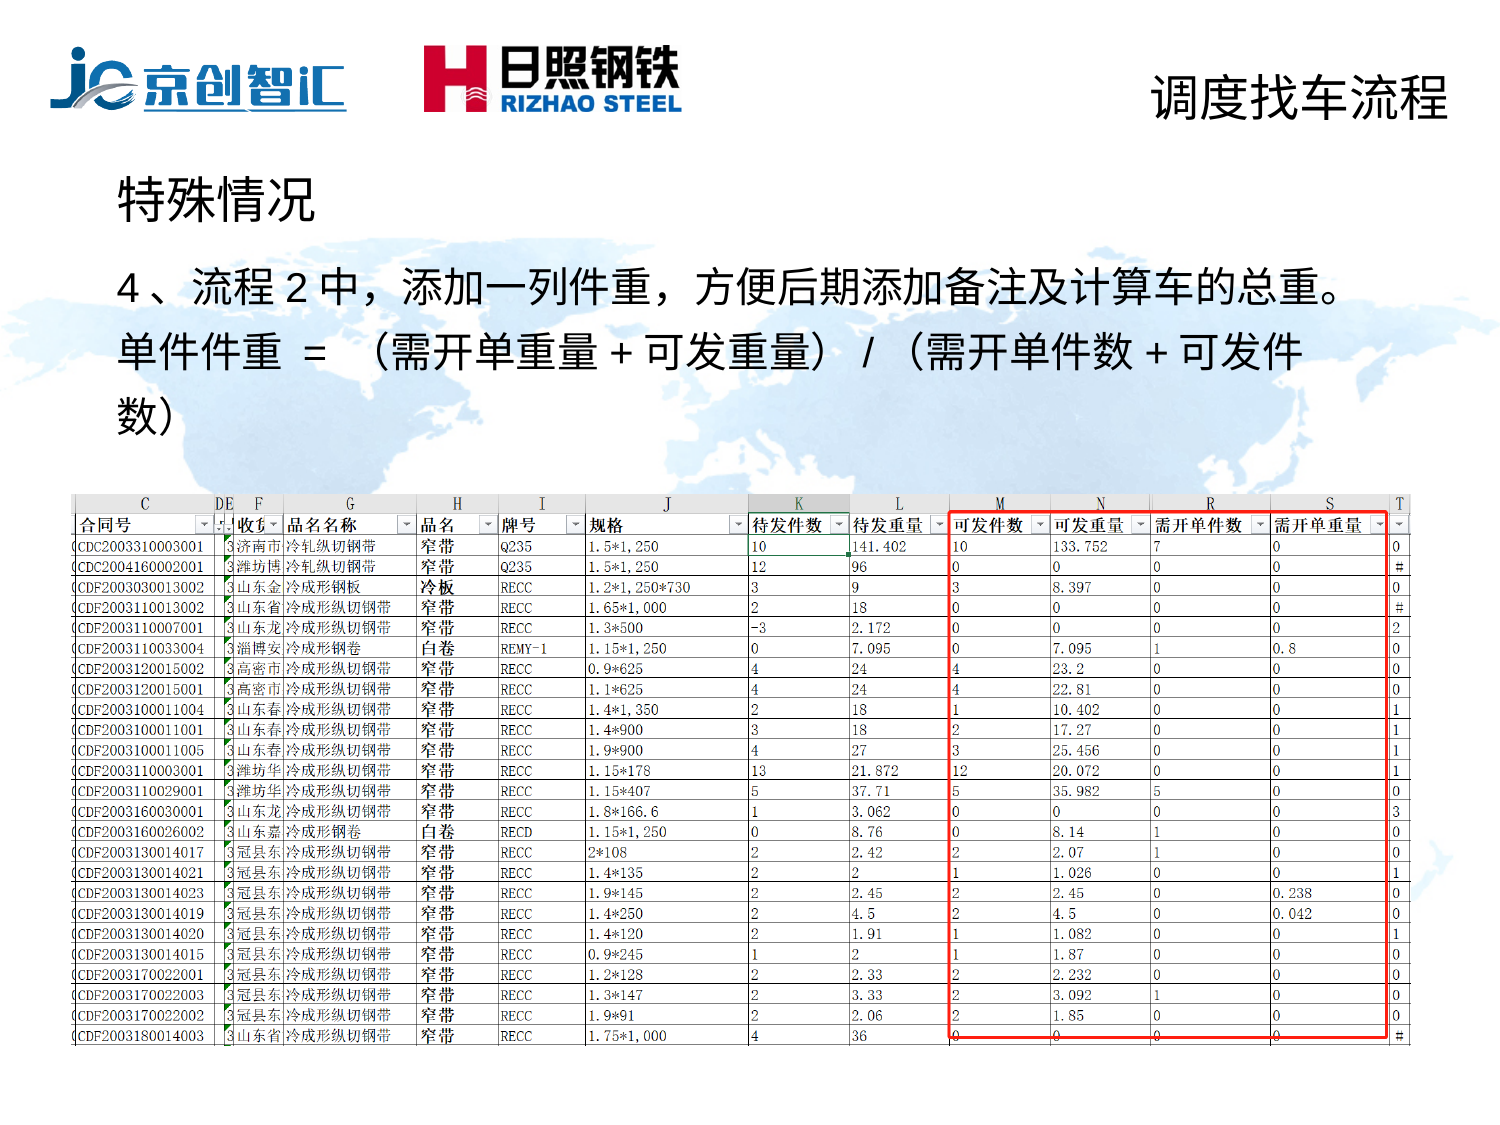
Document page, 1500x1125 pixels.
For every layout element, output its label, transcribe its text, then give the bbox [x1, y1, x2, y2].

text_box 特殊情况 [101, 142, 414, 236]
text_box 4、流程2中，添加一列件重，方便后期添加备注及计算车的总重。 单件件重 = （需开单重量+可发重量）/（需开单件数+可发件数） [101, 238, 1337, 449]
text_box 调度找车流程 [751, 40, 1464, 134]
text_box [50, 31, 701, 120]
picture [0, 0, 1500, 1125]
